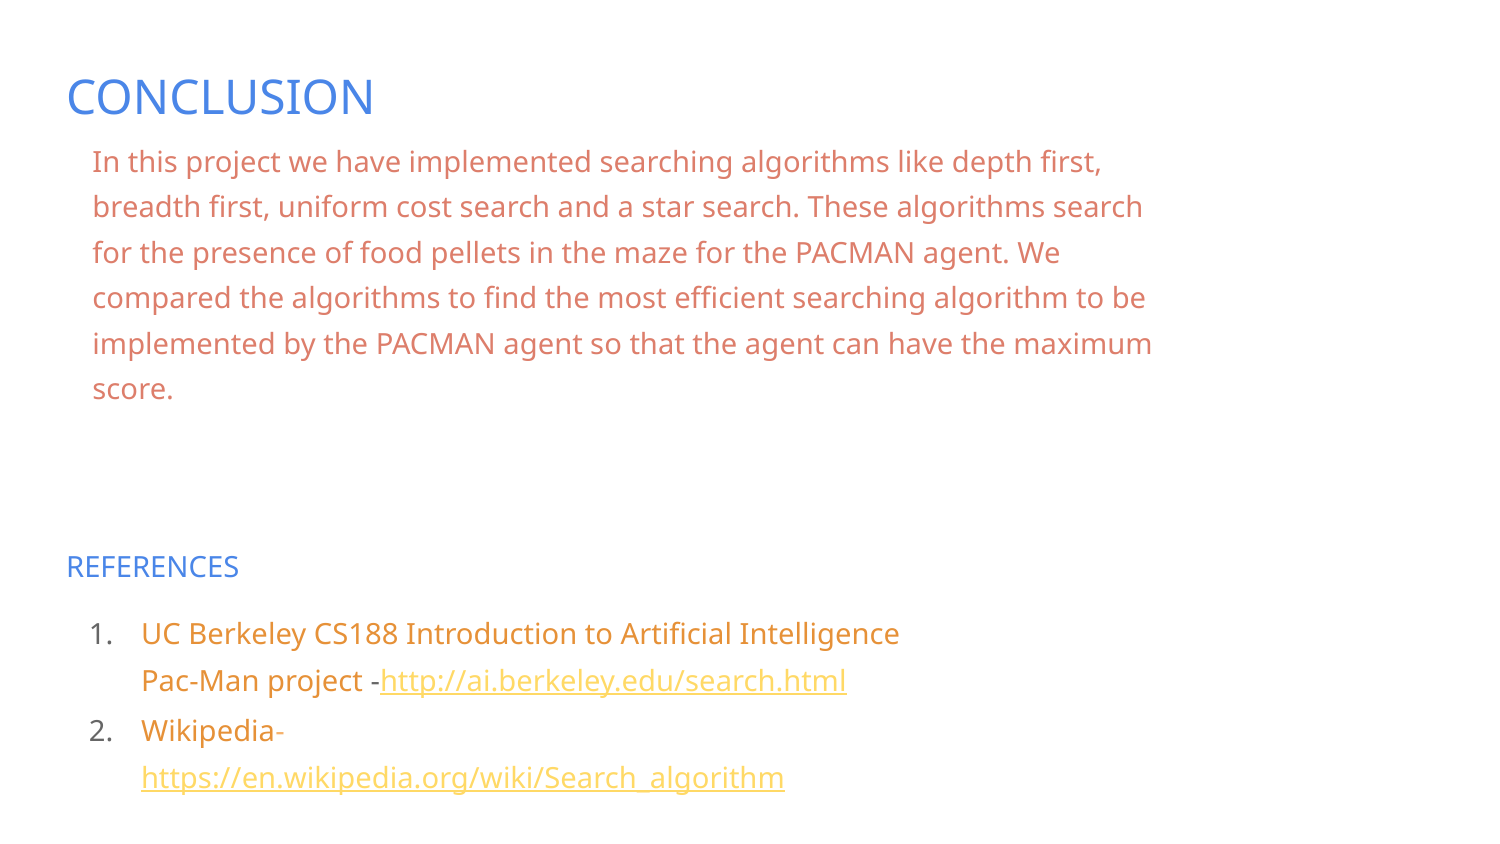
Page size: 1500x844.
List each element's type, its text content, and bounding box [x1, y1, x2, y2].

text_box REFERENCES UC Berkeley CS188 Introduction to Artificial Intelligence Pac-Man project -http://ai.berkeley.edu/search.html Wikipedia-https://en.wikipedia.org/wiki/Search_algorithm [51, 523, 943, 796]
title CONCLUSION [51, 34, 1449, 129]
list In this project we have implemented searching algorithms like depth first, breadth first, uniform cost search and a star search. These algorithms search for the presence of food pellets in the maze for the PACMAN agent. We compared the algorithms to find the most efficient searching algorithm to be implemented by the PACMAN agent so that the agent can have the maximum score. [77, 62, 1202, 623]
